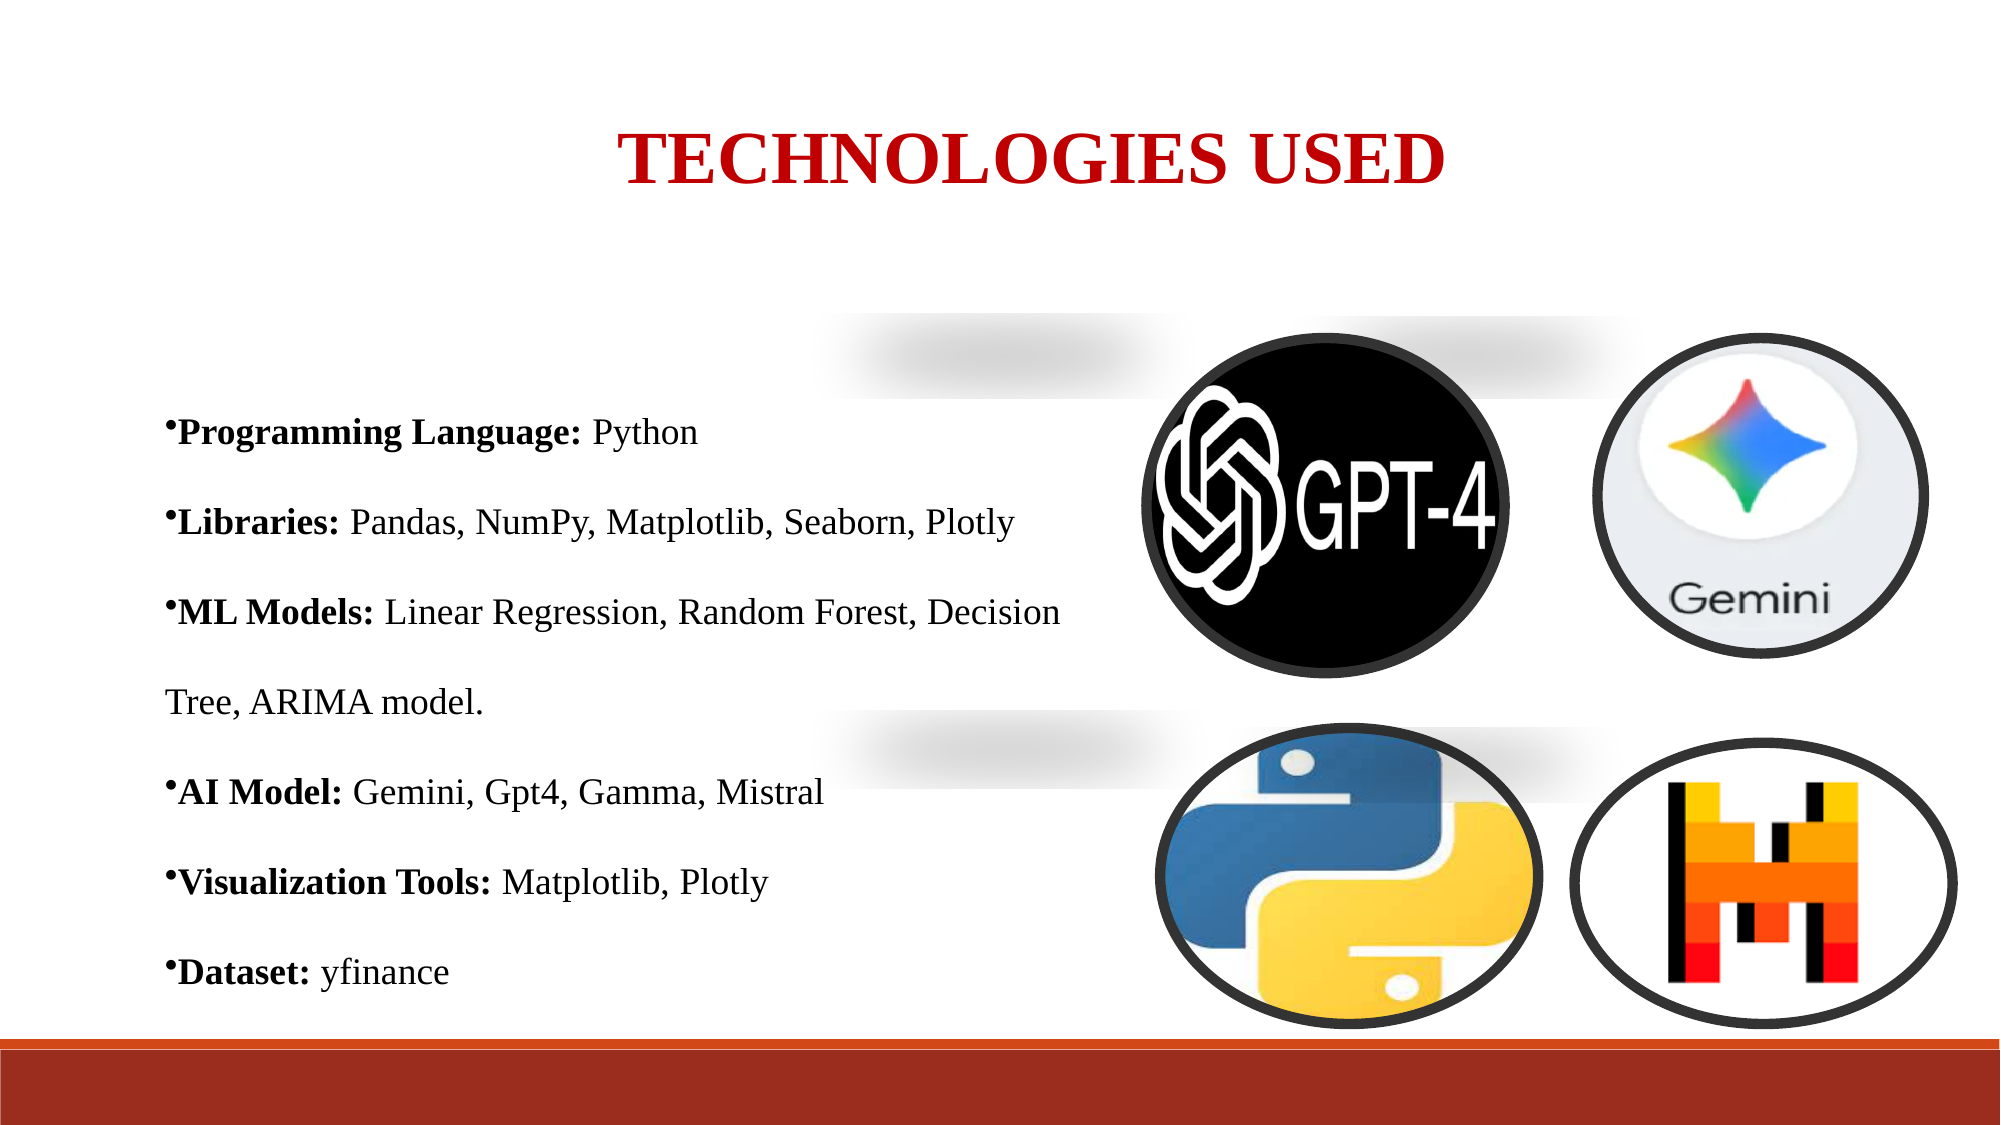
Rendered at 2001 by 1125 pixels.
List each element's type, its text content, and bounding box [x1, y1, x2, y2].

text_box Programming Language: Python Libraries: Pandas, NumPy, Matplotlib, Seaborn, Plotly ML Models: Linear Regression, Random Forest, Decision Tree, ARIMA model. AI Model: Gemini, Gpt4, Gamma, Mistral Visualization Tools: Matplotlib, Plotly Dataset: yfinance [149, 354, 1161, 1000]
text_box TECHNOLOGIES USED [528, 100, 1539, 206]
picture [1596, 337, 1925, 655]
picture [1159, 727, 1539, 1025]
picture [1145, 337, 1506, 674]
picture [1573, 742, 1954, 1025]
